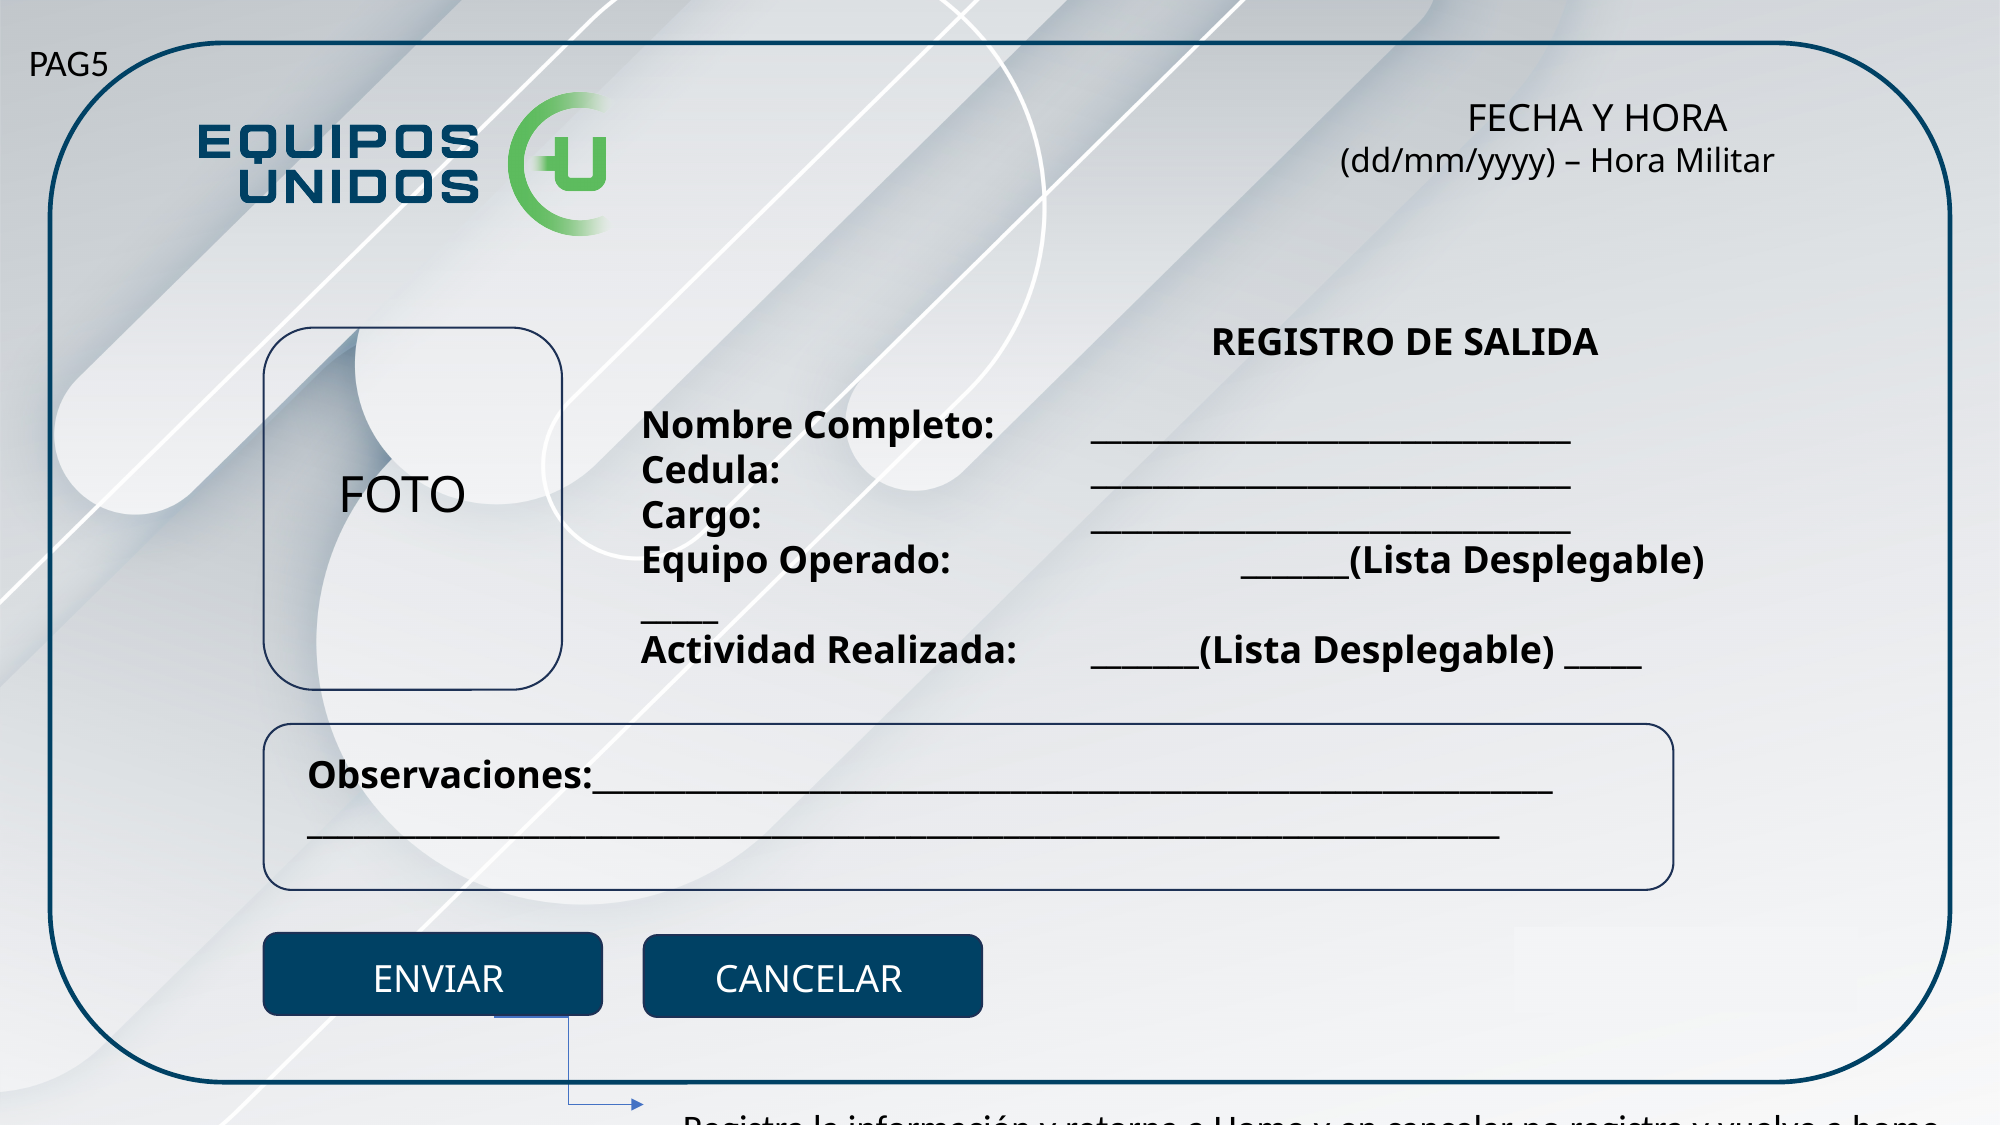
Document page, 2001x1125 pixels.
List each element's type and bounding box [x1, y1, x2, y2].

text_box [493, 1016, 644, 1105]
picture [0, 0, 2000, 1125]
